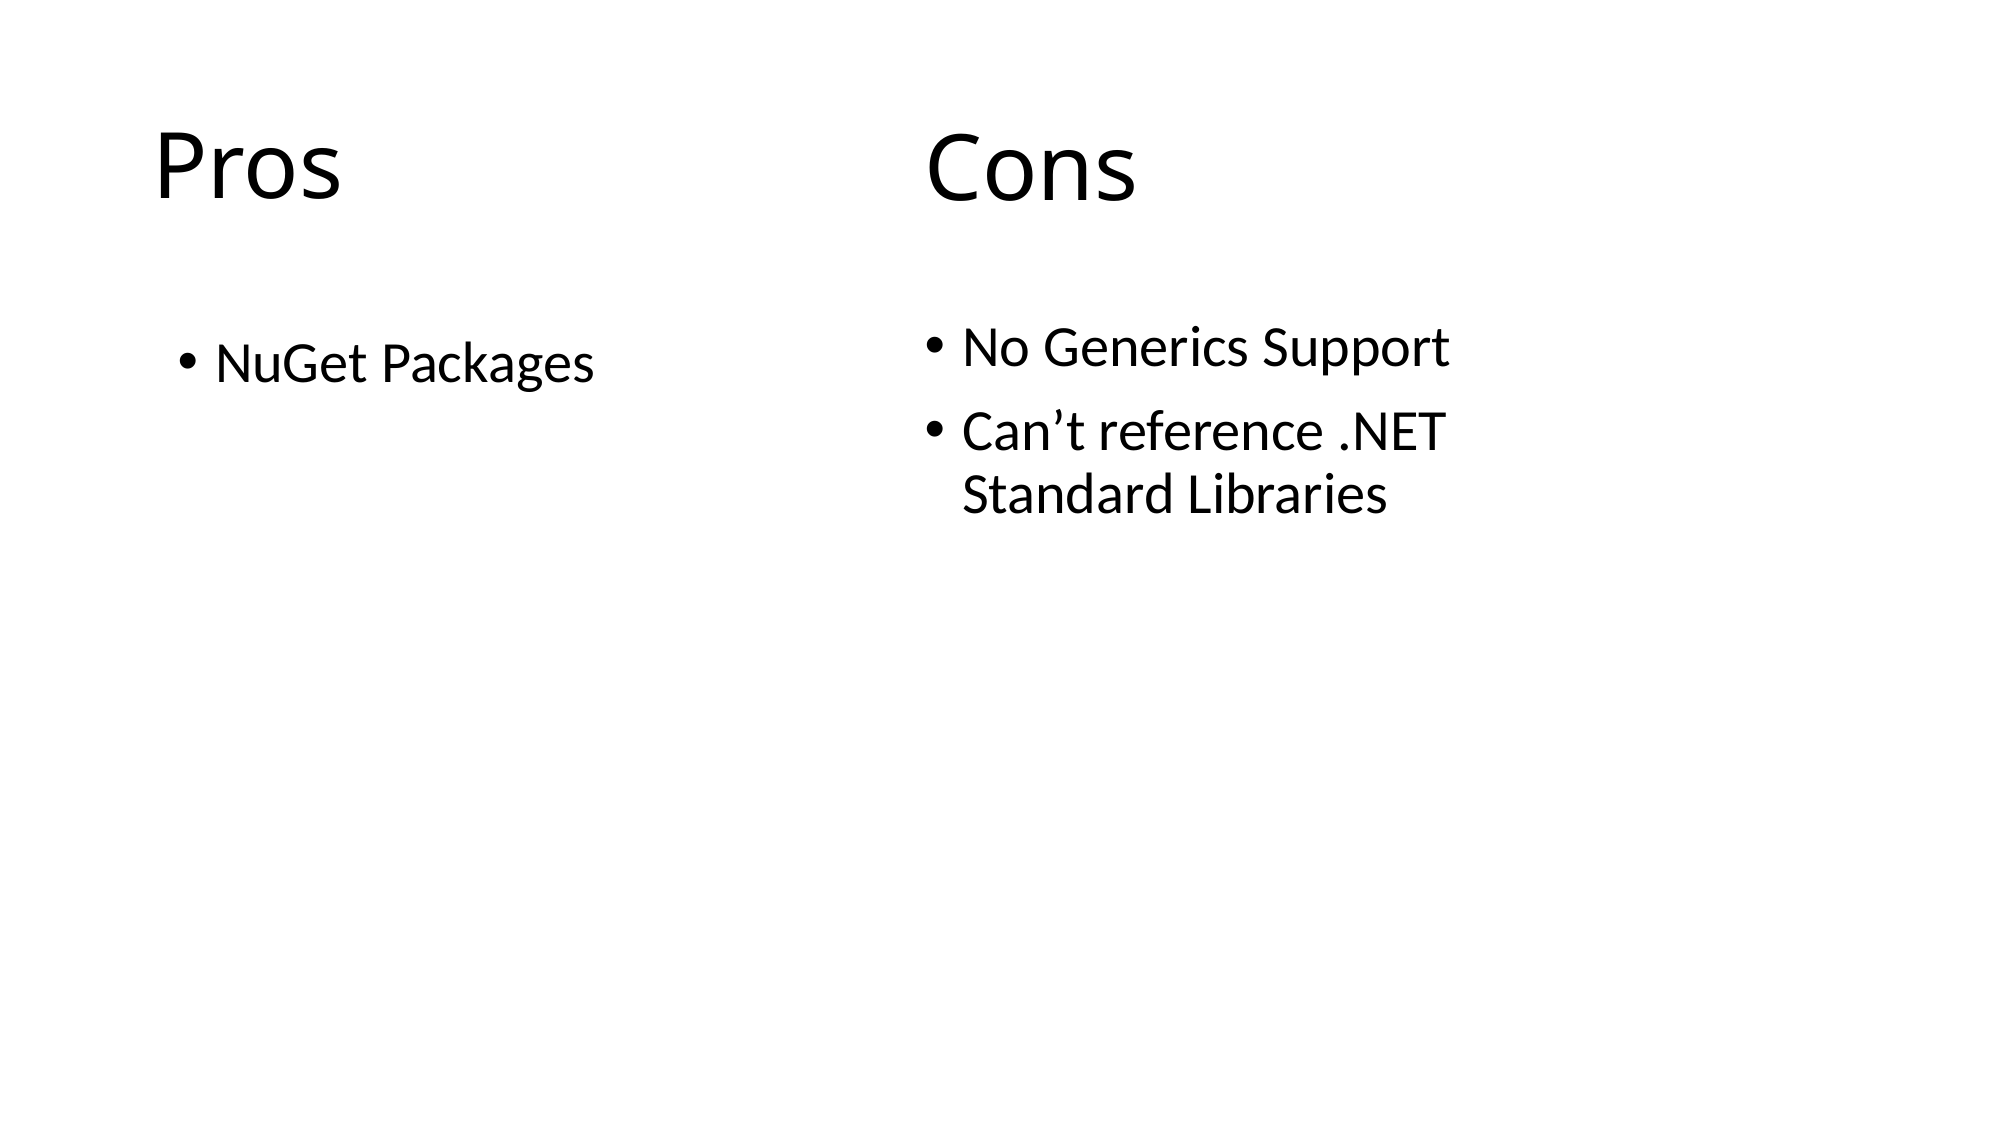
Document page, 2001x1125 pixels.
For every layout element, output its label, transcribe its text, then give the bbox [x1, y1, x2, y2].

text_box Cons [909, 61, 1615, 280]
list No Generics Support Can’t reference .NET Standard Libraries [909, 309, 1615, 1023]
title Pros [137, 59, 843, 278]
text_box NuGet Packages [162, 324, 868, 1039]
